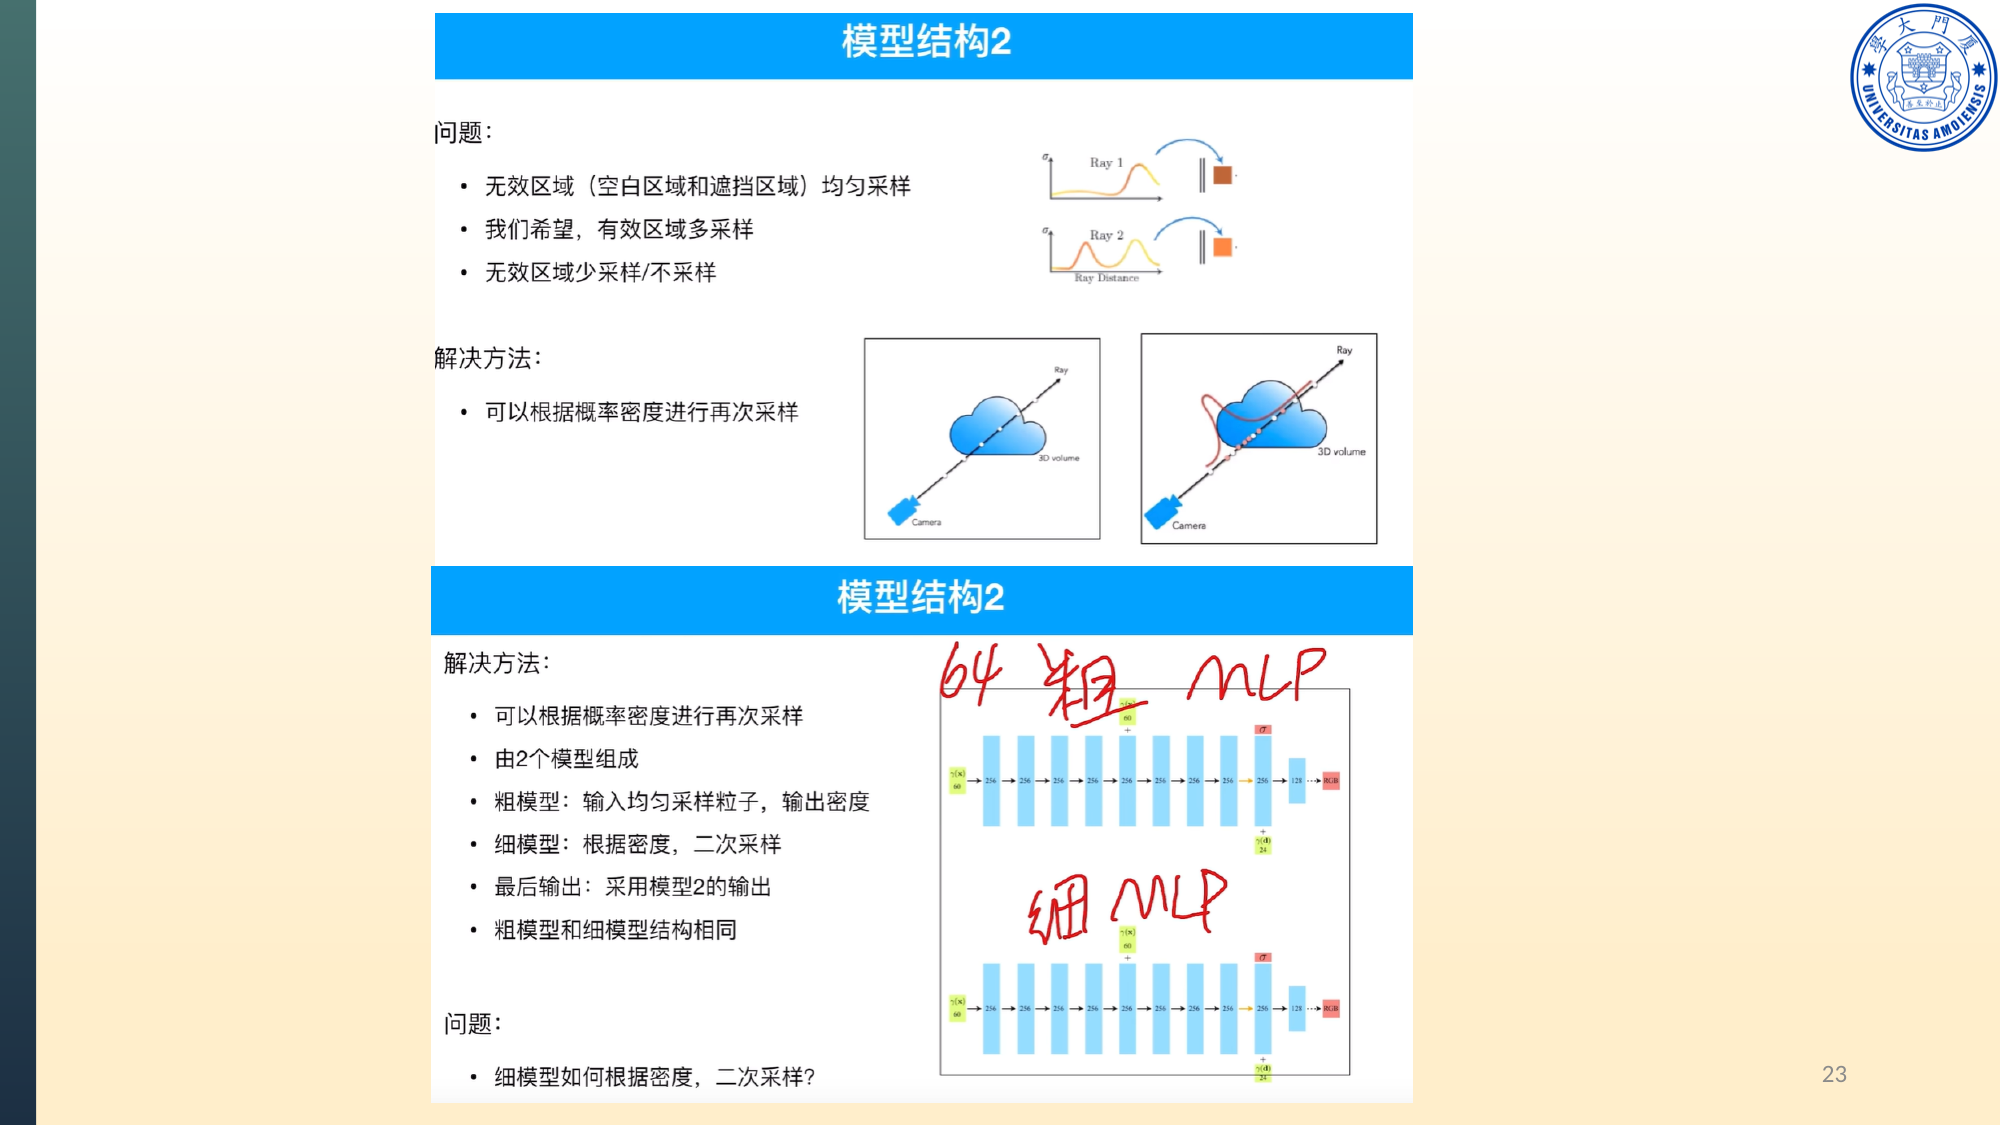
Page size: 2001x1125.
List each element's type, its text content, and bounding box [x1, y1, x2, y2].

picture [1847, 1, 2000, 154]
slide_number 23 [1413, 1042, 1863, 1103]
text_box [0, 0, 37, 1125]
picture [431, 13, 1413, 1103]
